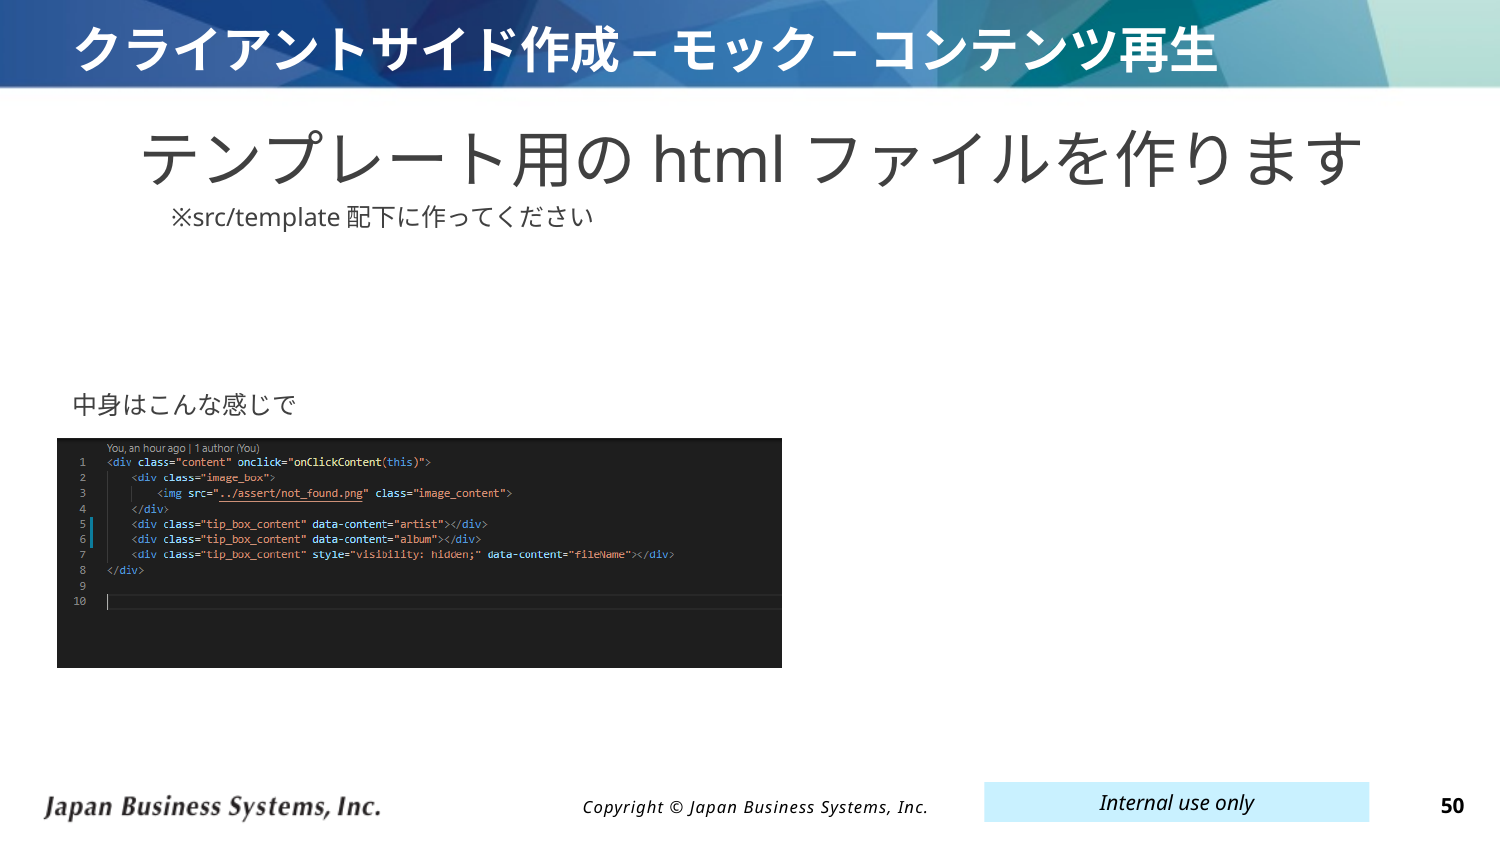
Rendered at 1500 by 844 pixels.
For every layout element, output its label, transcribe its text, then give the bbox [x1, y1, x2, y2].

text_box 中身はこんな感じで [57, 381, 536, 430]
picture [0, 0, 1500, 844]
text_box ※src/template配下に作ってください [156, 193, 635, 242]
title クライアントサイド作成 – モック – コンテンツ再生 [57, 10, 1441, 79]
list テンプレート用のhtmlファイルを作ります [123, 112, 1425, 207]
